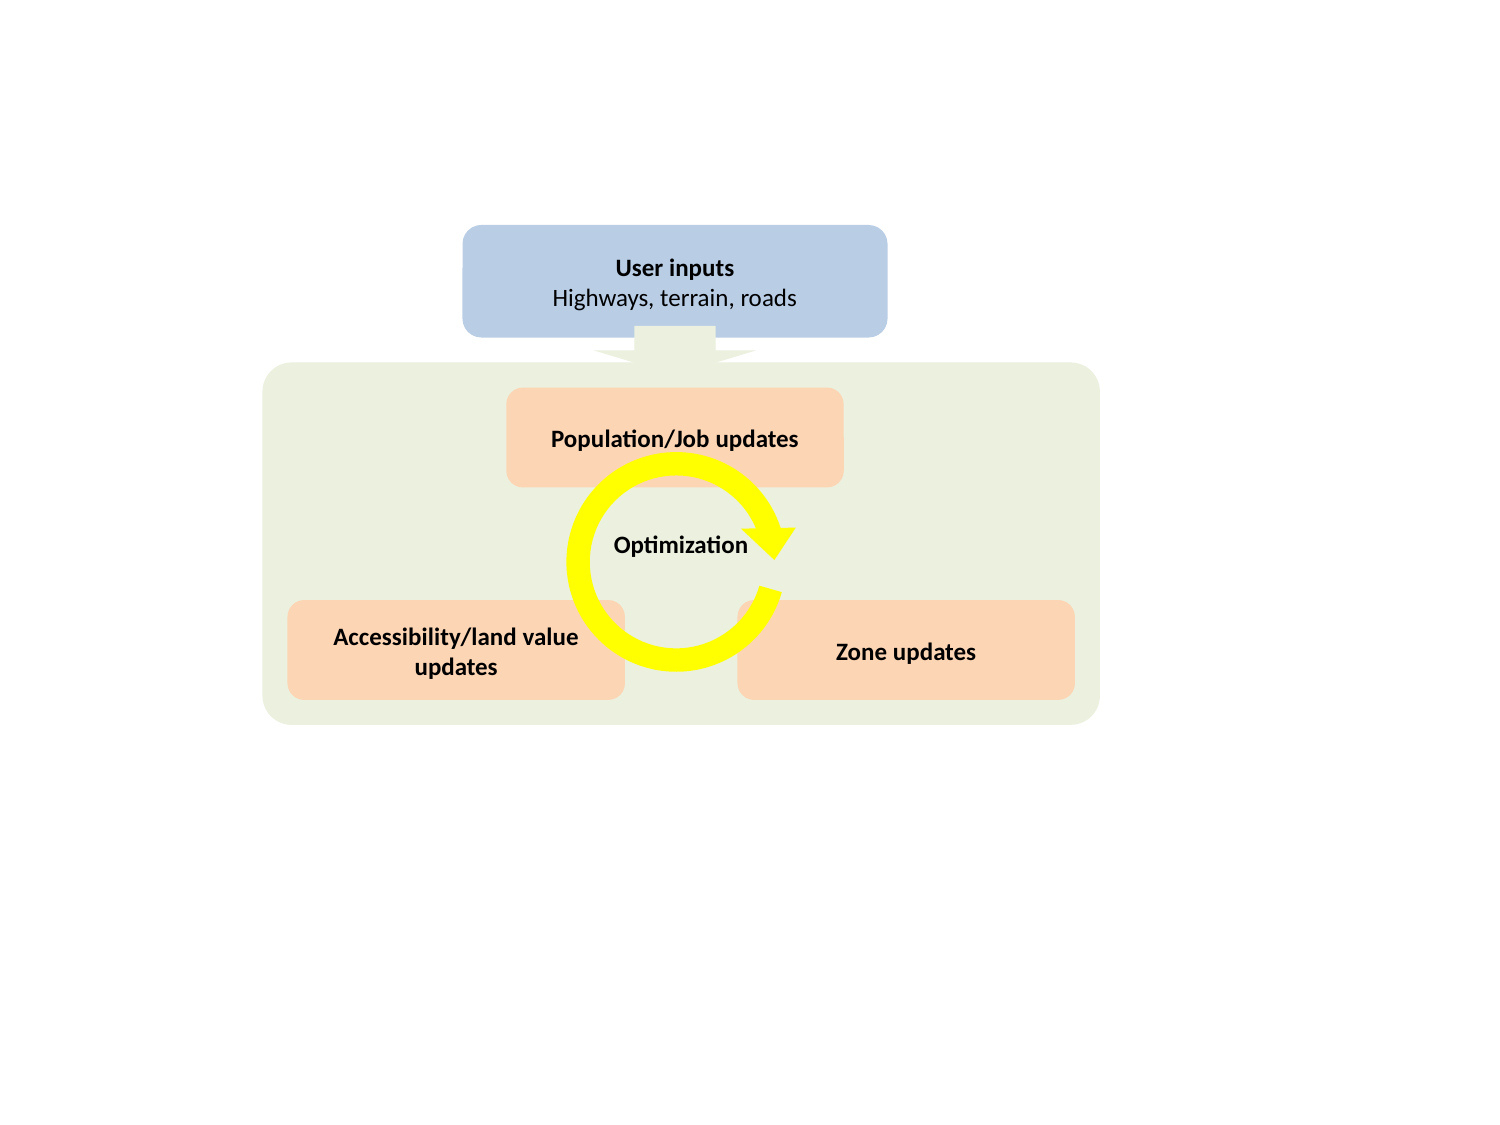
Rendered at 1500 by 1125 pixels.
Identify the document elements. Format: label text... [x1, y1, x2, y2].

text_box Population/Job updates [504, 385, 846, 490]
text_box [564, 449, 798, 674]
text_box User inputs Highways, terrain, roads [460, 222, 890, 340]
text_box Optimization [260, 360, 1103, 727]
text_box Zone updates [735, 597, 1078, 703]
text_box Accessibility/land value updates [285, 597, 628, 703]
text_box [591, 323, 759, 378]
